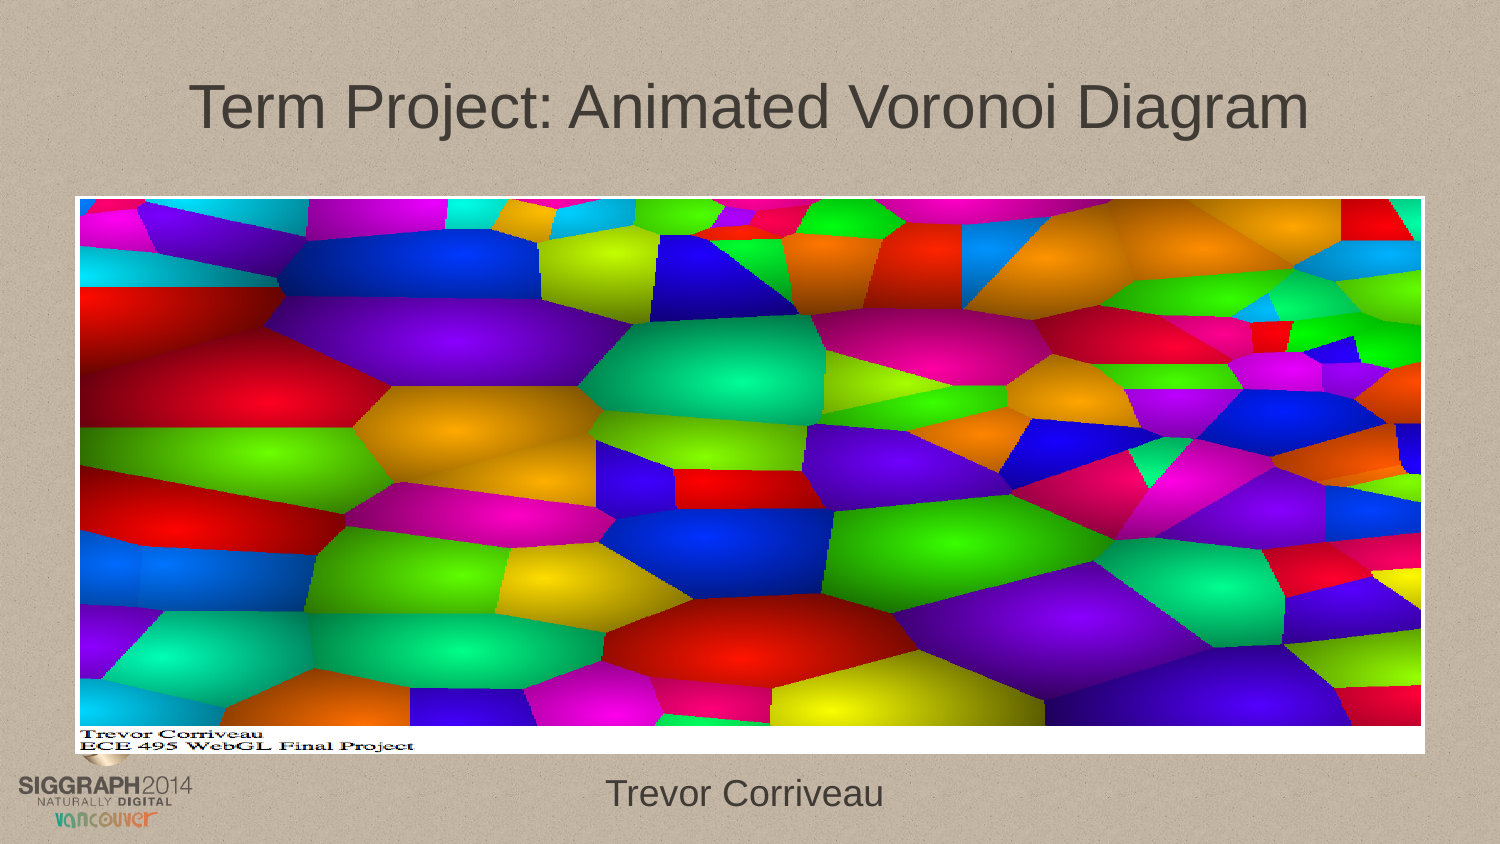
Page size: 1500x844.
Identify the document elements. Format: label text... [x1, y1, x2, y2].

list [74, 196, 1426, 754]
title Term Project: Animated Voronoi Diagram [75, 33, 1425, 175]
text_box Trevor Corriveau [346, 763, 1143, 822]
picture [0, 0, 1500, 844]
